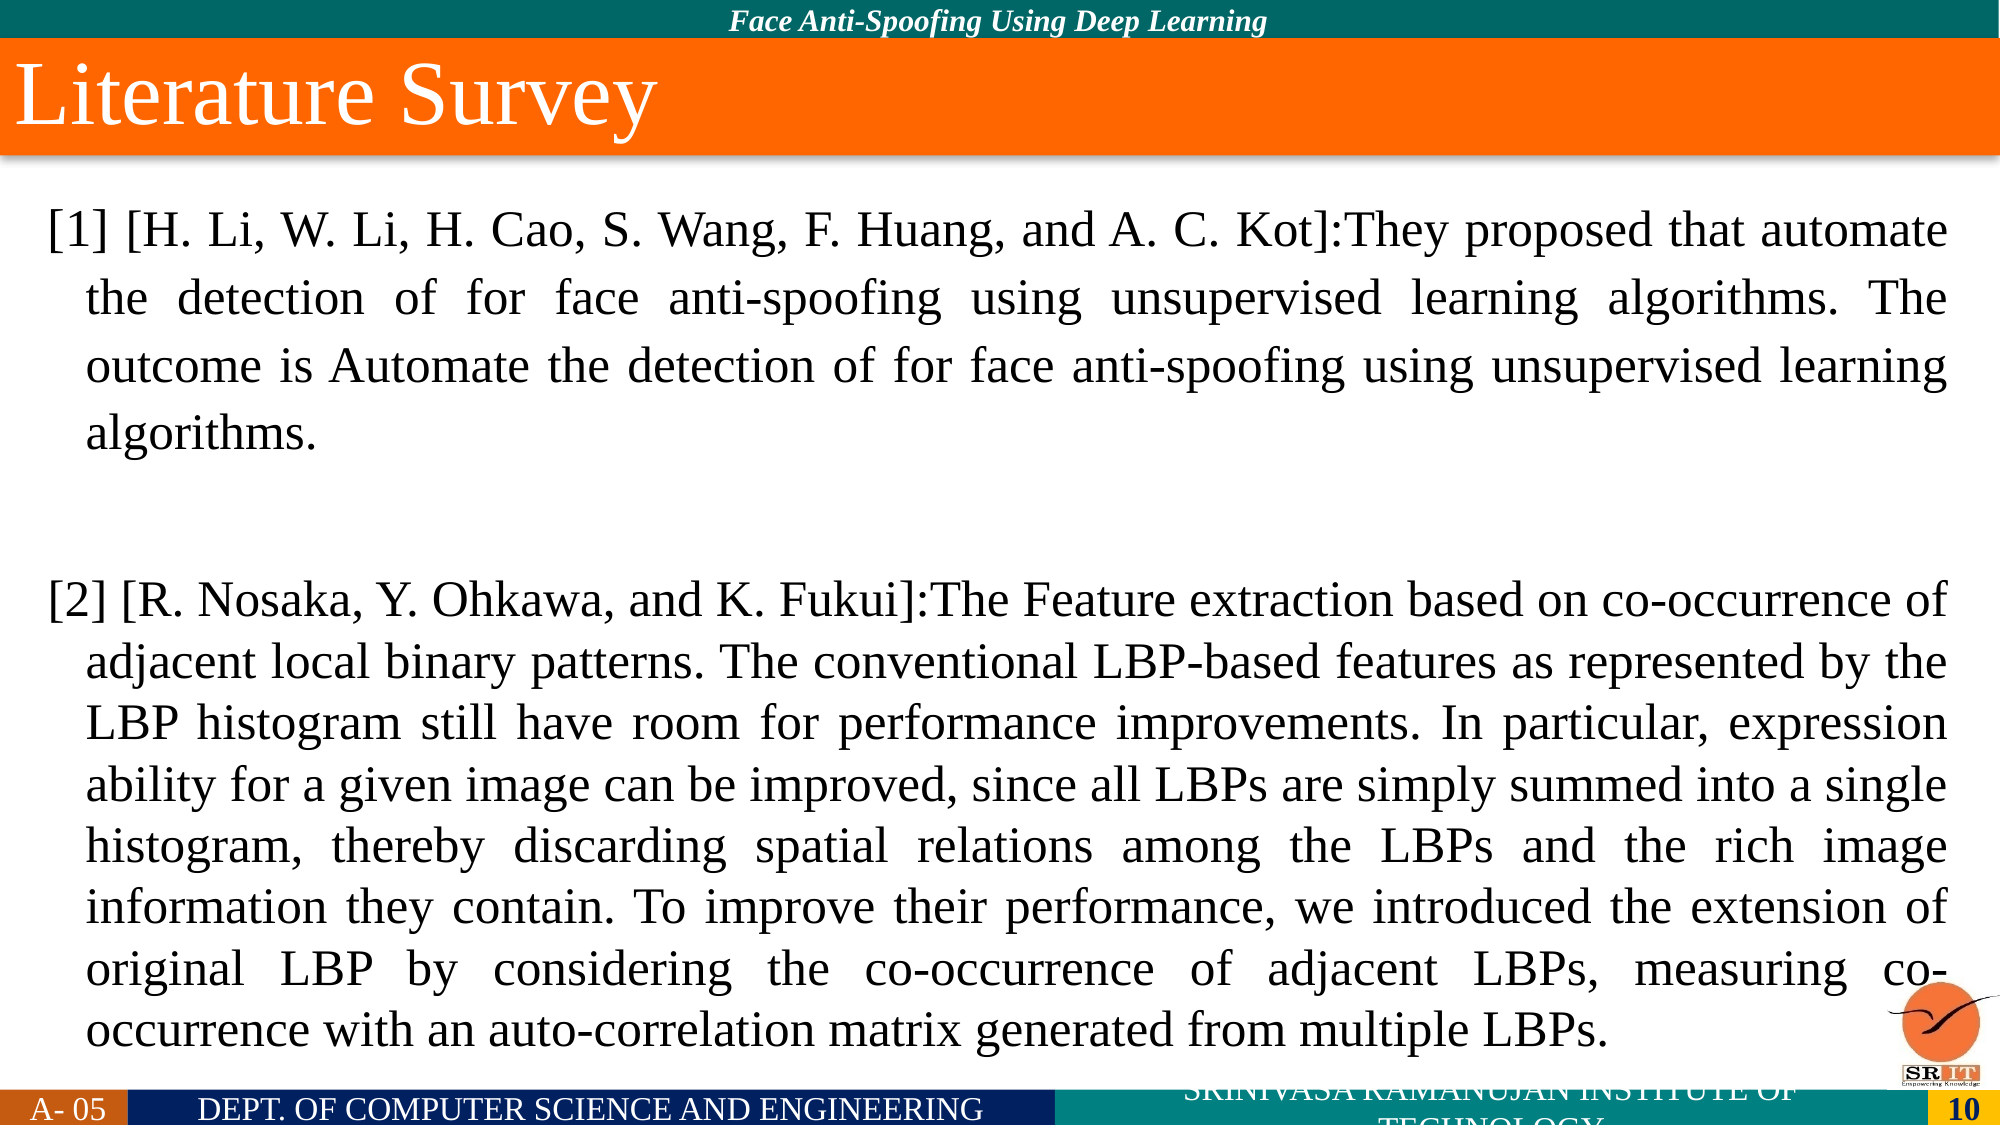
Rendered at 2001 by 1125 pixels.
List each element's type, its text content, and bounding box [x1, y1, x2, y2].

title Literature Survey [0, 38, 2000, 156]
list [1] [H. Li, W. Li, H. Cao, S. Wang, F. Huang, and A. C. Kot]:They proposed that automate the detection of for face anti-spoofing using unsupervised learning algorithms. The outcome is Automate the detection of for face anti-spoofing using unsupervised learning algorithms. [2] [R. Nosaka, Y. Ohkawa, and K. Fukui]:The Feature extraction based on co-occurrence of adjacent local binary patterns. The conventional LBP-based features as represented by the LBP histogram still have room for performance improvements. In particular, expression ability for a given image can be improved, since all LBPs are simply summed into a single histogram, thereby discarding spatial relations among the LBPs and the rich image information they contain. To improve their performance, we introduced the extension of original LBP by considering the co-occurrence of adjacent LBPs, measuring co-occurrence with an auto-correlation matrix generated from multiple LBPs. [32, 179, 1965, 1065]
picture [1887, 977, 2000, 1090]
